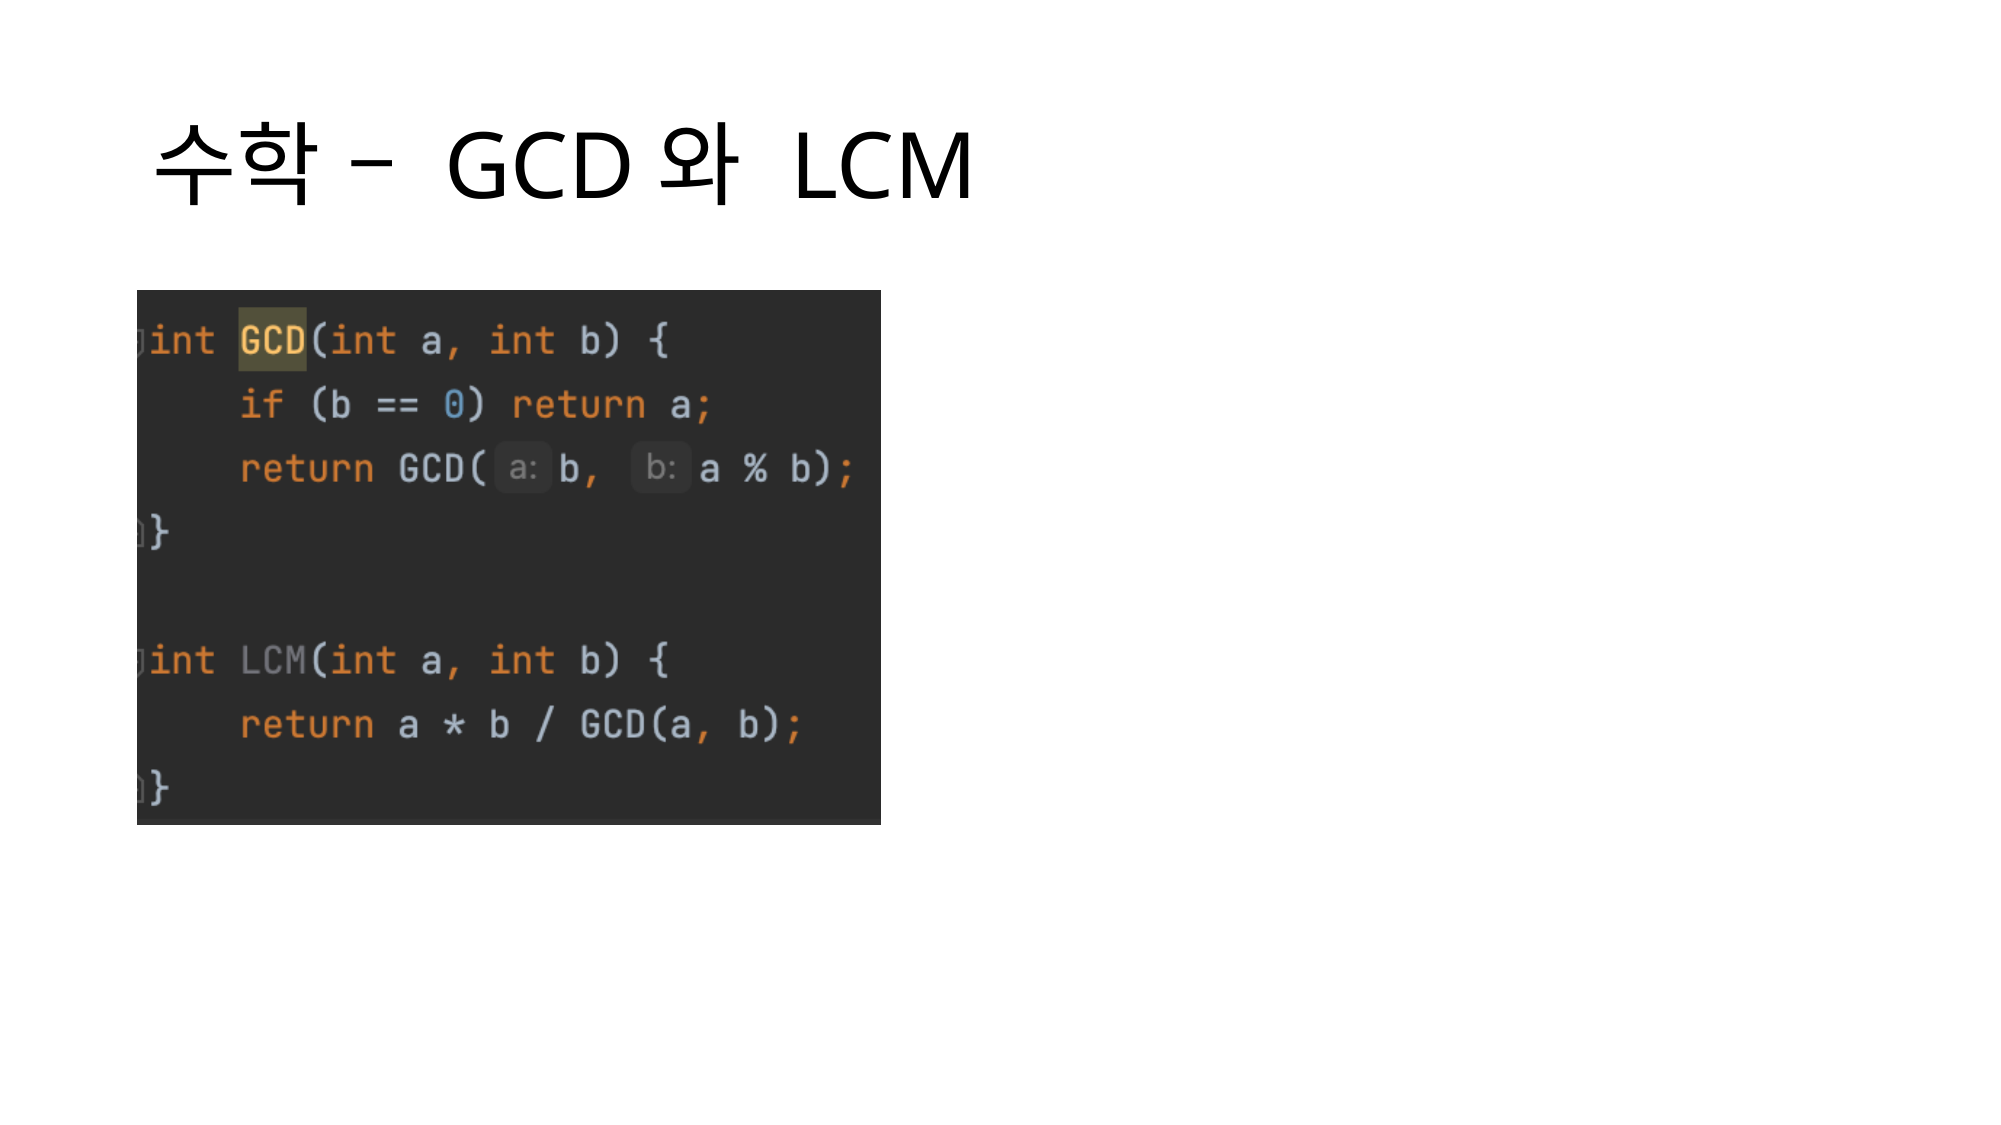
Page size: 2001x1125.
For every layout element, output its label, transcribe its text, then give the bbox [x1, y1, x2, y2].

picture [137, 290, 882, 825]
title 수학 – GCD와 LCM [137, 59, 1863, 278]
